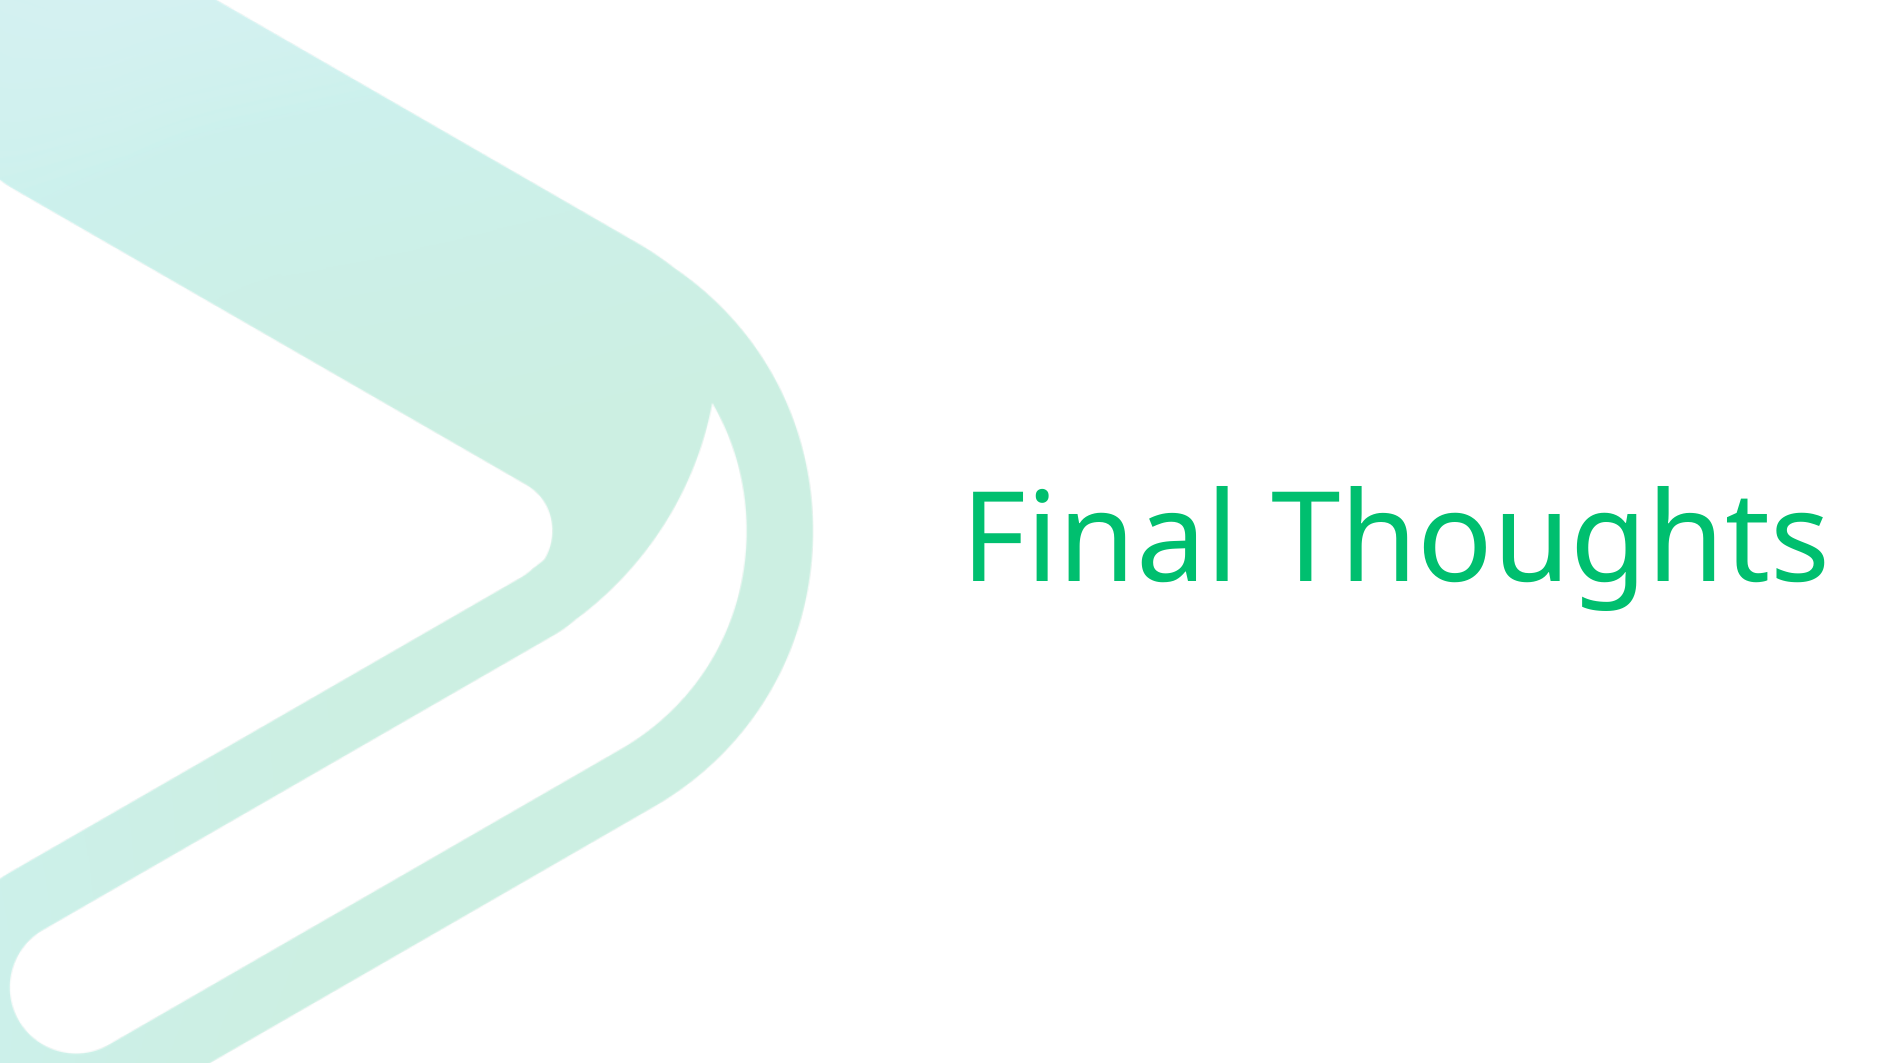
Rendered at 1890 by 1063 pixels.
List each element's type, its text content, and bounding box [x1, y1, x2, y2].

text_box [823, 470, 1362, 593]
title Final Thoughts [59, 59, 1831, 1004]
